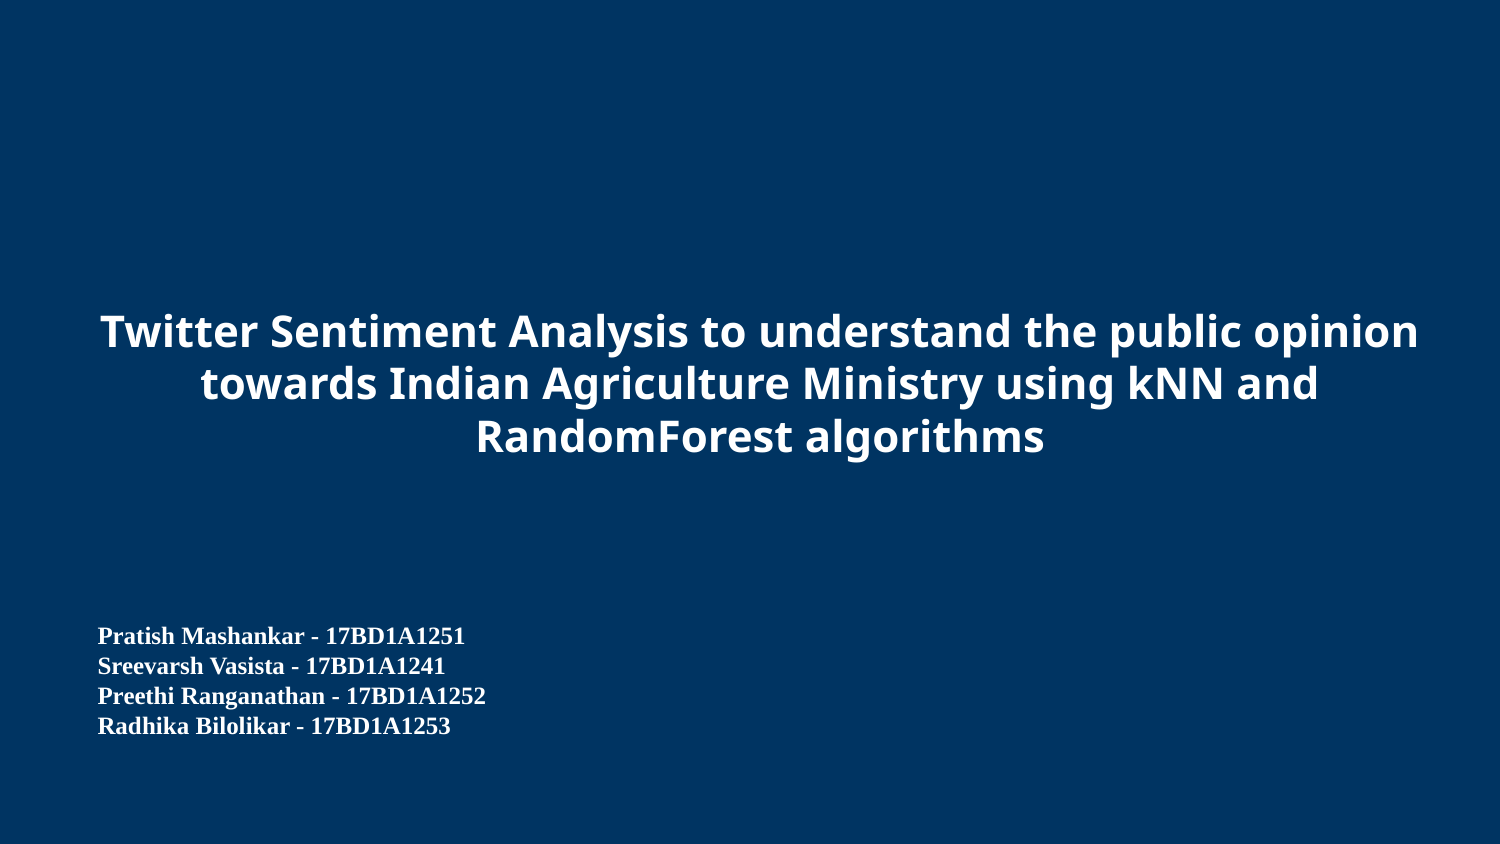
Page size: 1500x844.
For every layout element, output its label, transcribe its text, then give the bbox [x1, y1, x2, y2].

text_box Twitter Sentiment Analysis to understand the public opinion towards Indian Agriculture Ministry using kNN and RandomForest algorithms [58, 300, 1462, 418]
text_box Pratish Mashankar - 17BD1A1251 Sreevarsh Vasista - 17BD1A1241 Preethi Ranganathan - 17BD1A1252 Radhika Bilolikar - 17BD1A1253 [94, 616, 548, 754]
